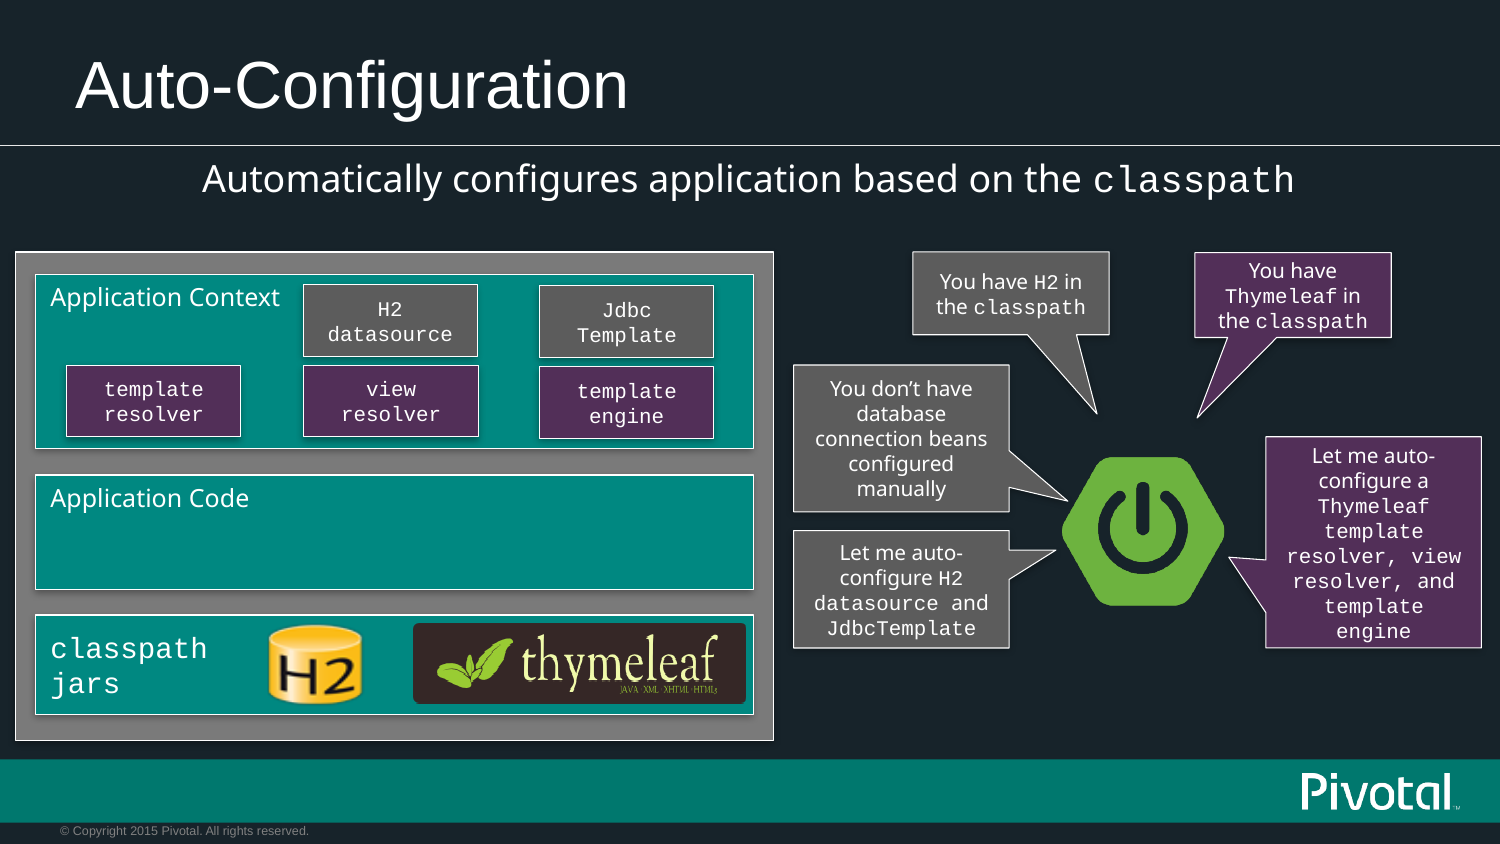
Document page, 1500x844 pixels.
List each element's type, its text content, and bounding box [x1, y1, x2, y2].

text_box Automatically configures application based on the classpath [15, 147, 1482, 207]
text_box template engine [539, 366, 715, 439]
text_box You have Thymeleaf in the classpath [1194, 251, 1392, 419]
text_box You have H2 in the classpath [912, 251, 1110, 415]
text_box template resolver [66, 364, 242, 438]
text_box Let me auto-configure H2 datasource and JdbcTemplate [792, 529, 1051, 649]
text_box view resolver [303, 364, 479, 438]
text_box H2 datasource [302, 284, 478, 357]
text_box You don’t have database connection beans configured manually [792, 364, 1051, 513]
text_box [15, 251, 774, 741]
picture [1056, 444, 1229, 617]
text_box Jdbc Template [539, 285, 715, 358]
text_box Application Context [35, 274, 755, 449]
text_box Application Code [35, 474, 755, 590]
picture [1302, 773, 1460, 810]
title Auto-Configuration [75, 52, 1425, 113]
text_box Let me auto-configure a Thymeleaf template resolver, view resolver, and template engine [1234, 436, 1483, 649]
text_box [35, 614, 755, 715]
